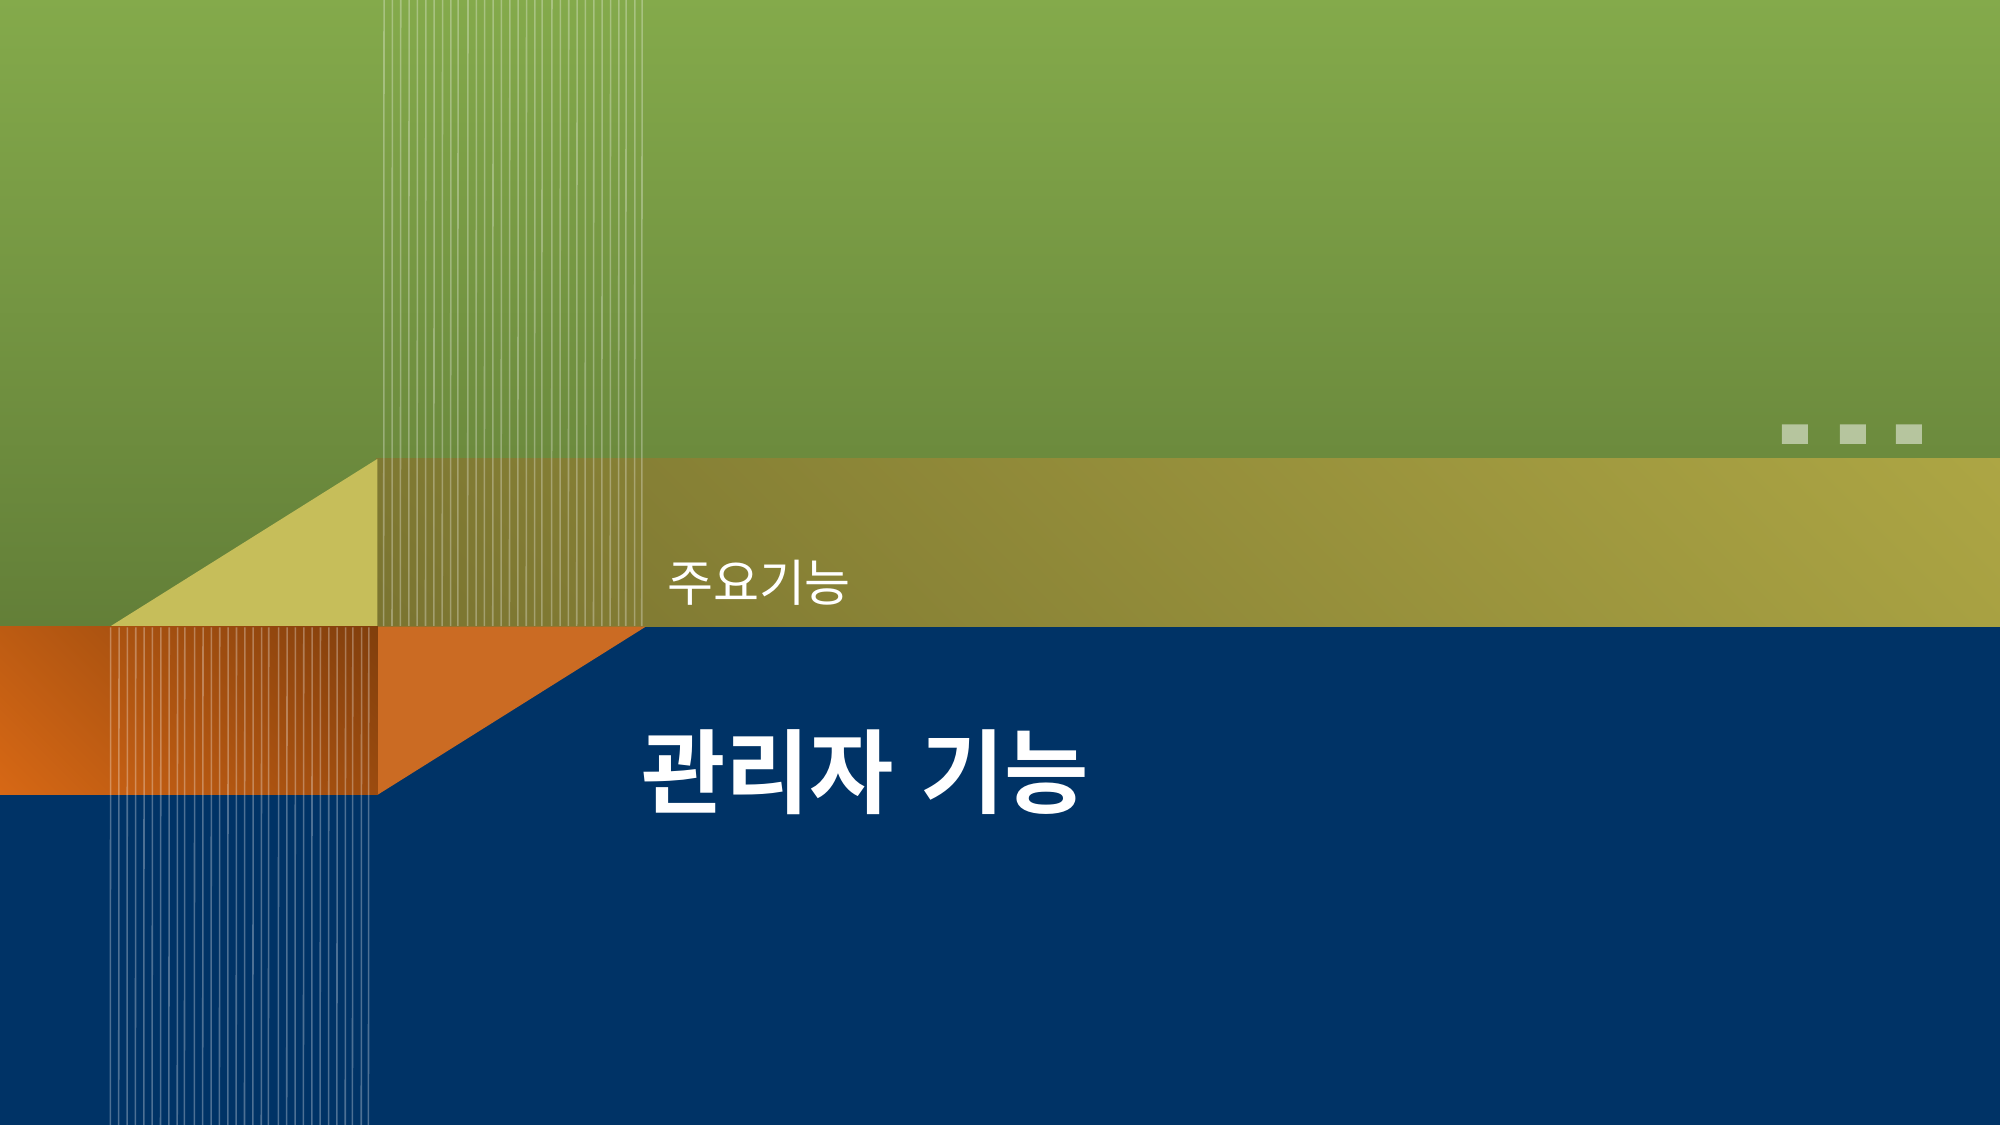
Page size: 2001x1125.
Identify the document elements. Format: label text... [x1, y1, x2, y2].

subtitle 주요기능 [652, 461, 1942, 620]
title 관리자 기능 [625, 649, 1992, 891]
